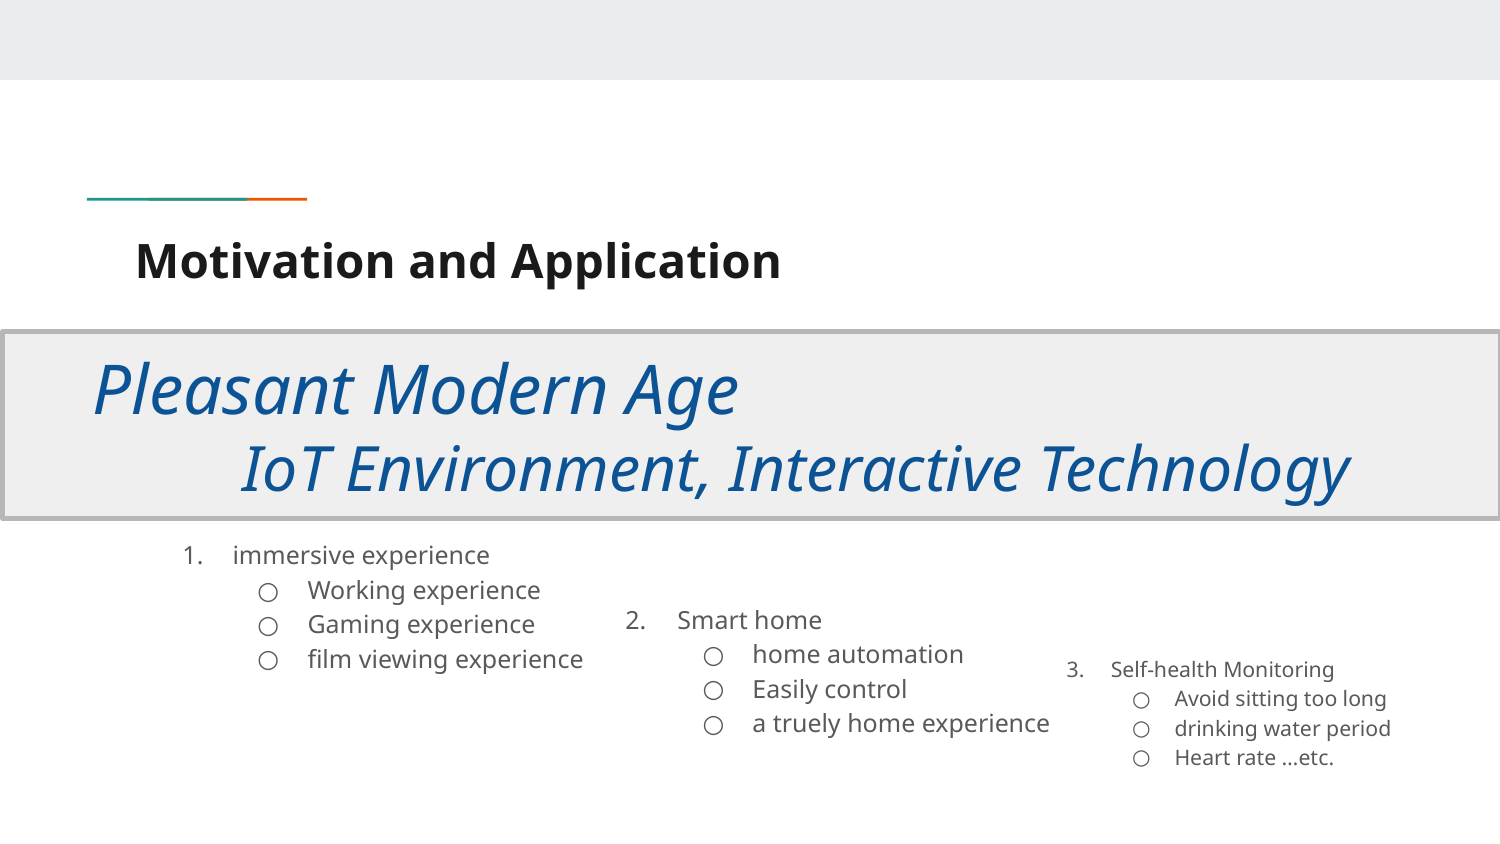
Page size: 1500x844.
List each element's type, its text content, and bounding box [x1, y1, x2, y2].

list immersive experience Working experience Gaming experience film viewing experience [142, 520, 607, 725]
text_box Pleasant Modern Age IoT Environment, Interactive Technology [2, 331, 1500, 519]
list Self-health Monitoring Avoid sitting too long drinking water period Heart rate …etc. [1032, 637, 1464, 787]
list Smart home home automation Easily control a truely home experience [587, 584, 1088, 766]
title Motivation and Application [119, 216, 1381, 305]
